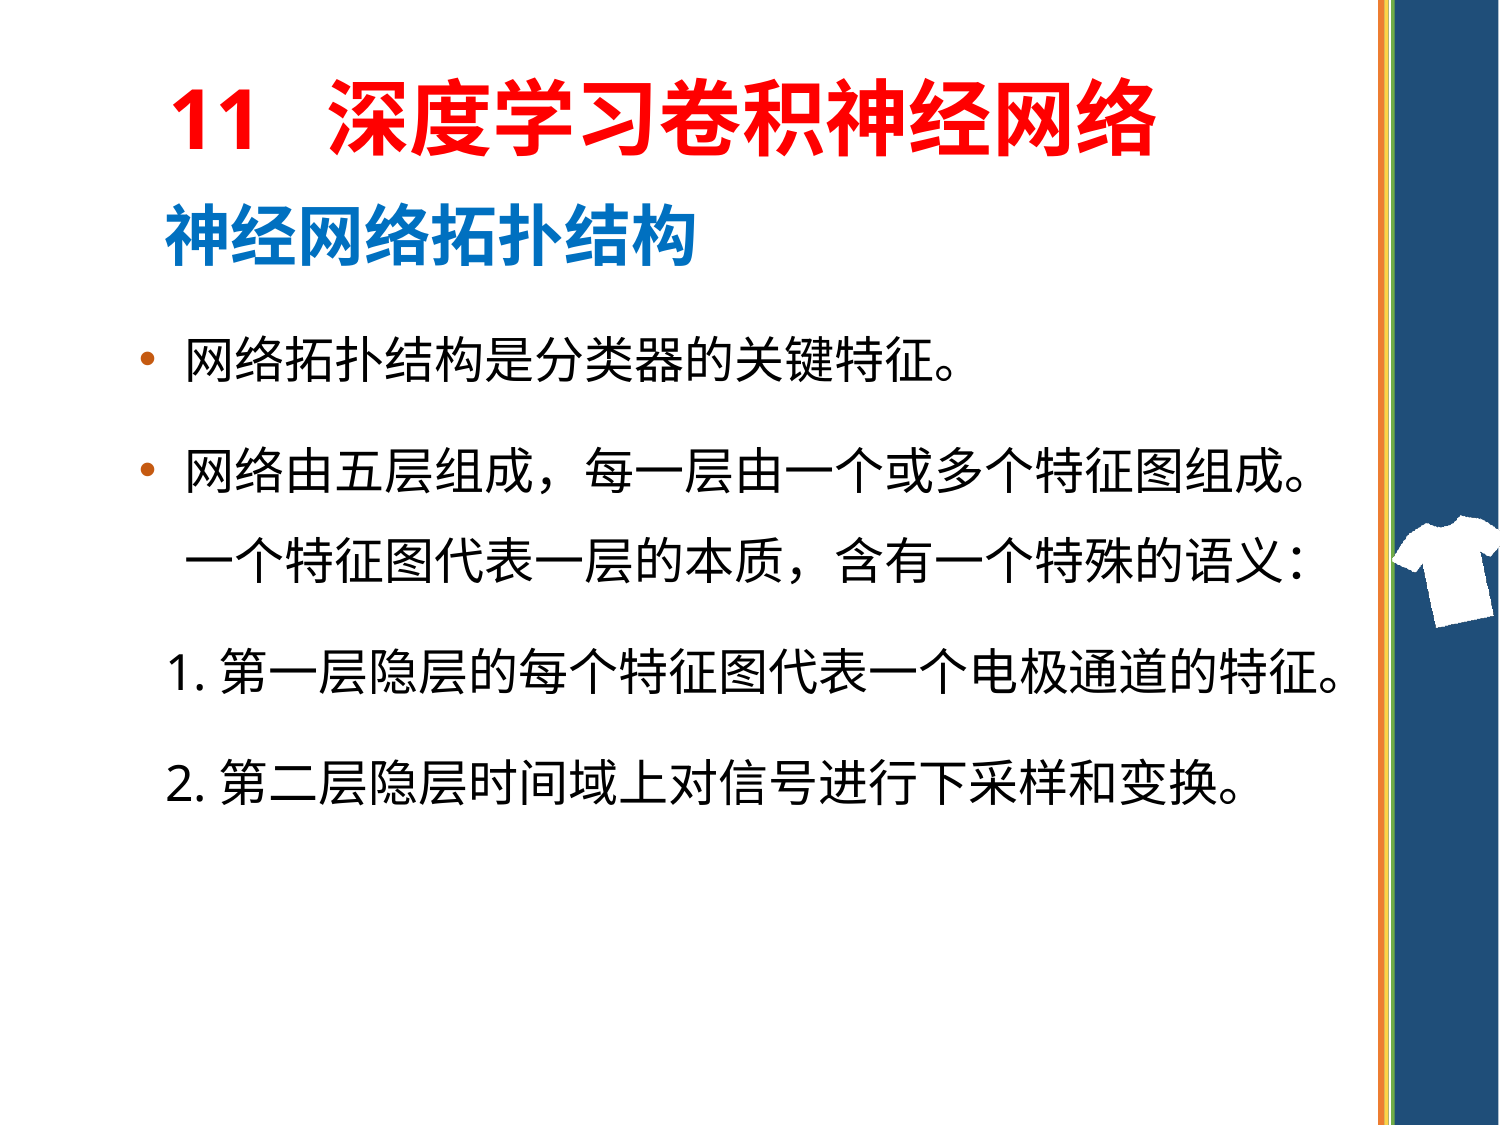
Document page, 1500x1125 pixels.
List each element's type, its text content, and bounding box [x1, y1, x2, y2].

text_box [1378, 0, 1500, 1125]
title 神经网络拓扑结构 [149, 185, 1036, 290]
list 网络拓扑结构是分类器的关键特征。 网络由五层组成，每一层由一个或多个特征图组成。一个特征图代表一层的本质，含有一个特殊的语义： 1.第一层隐层的每个特征图代表一个电极通道的特征。 2.第二层隐层时间域上对信号进行下采样和变换。 [123, 290, 1365, 1011]
text_box 11 深度学习卷积神经网络 [153, 46, 1212, 198]
